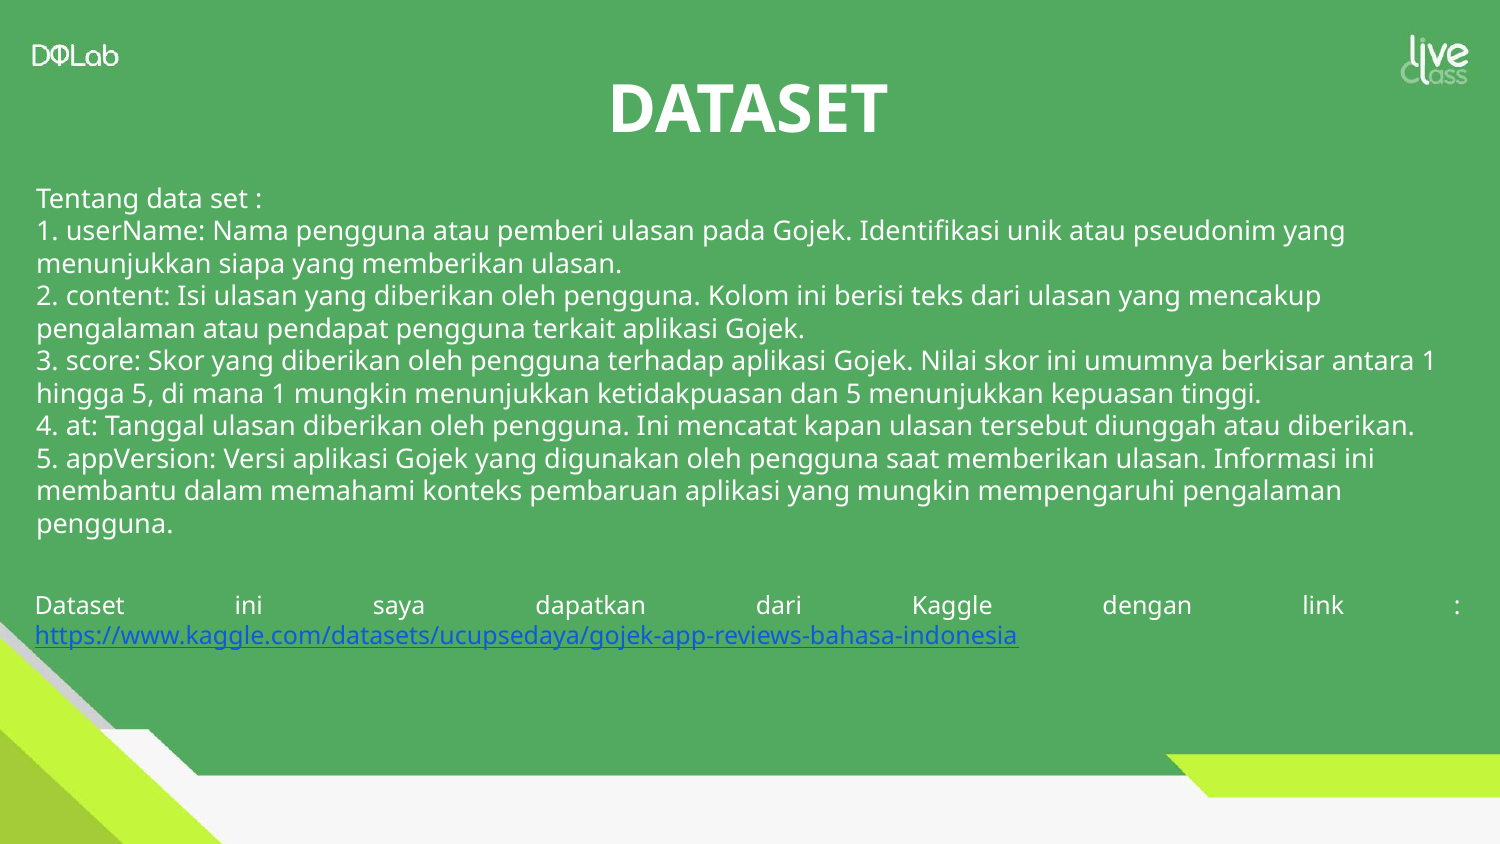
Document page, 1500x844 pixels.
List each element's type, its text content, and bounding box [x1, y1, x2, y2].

text_box Tentang data set : 1. userName: Nama pengguna atau pemberi ulasan pada Gojek. Identifikasi unik atau pseudonim yang menunjukkan siapa yang memberikan ulasan. 2. content: Isi ulasan yang diberikan oleh pengguna. Kolom ini berisi teks dari ulasan yang mencakup pengalaman atau pendapat pengguna terkait aplikasi Gojek. 3. score: Skor yang diberikan oleh pengguna terhadap aplikasi Gojek. Nilai skor ini umumnya berkisar antara 1 hingga 5, di mana 1 mungkin menunjukkan ketidakpuasan dan 5 menunjukkan kepuasan tinggi. 4. at: Tanggal ulasan diberikan oleh pengguna. Ini mencatat kapan ulasan tersebut diunggah atau diberikan. 5. appVersion: Versi aplikasi Gojek yang digunakan oleh pengguna saat memberikan ulasan. Informasi ini membantu dalam memahami konteks pembaruan aplikasi yang mungkin mempengaruhi pengalaman pengguna. [21, 190, 1479, 595]
title DATASET [175, 37, 1322, 176]
picture [0, 0, 1500, 844]
text_box Dataset ini saya dapatkan dari Kaggle dengan link : https://www.kaggle.com/datasets/ucupsedaya/gojek-app-reviews-bahasa-indonesia [19, 537, 1478, 736]
